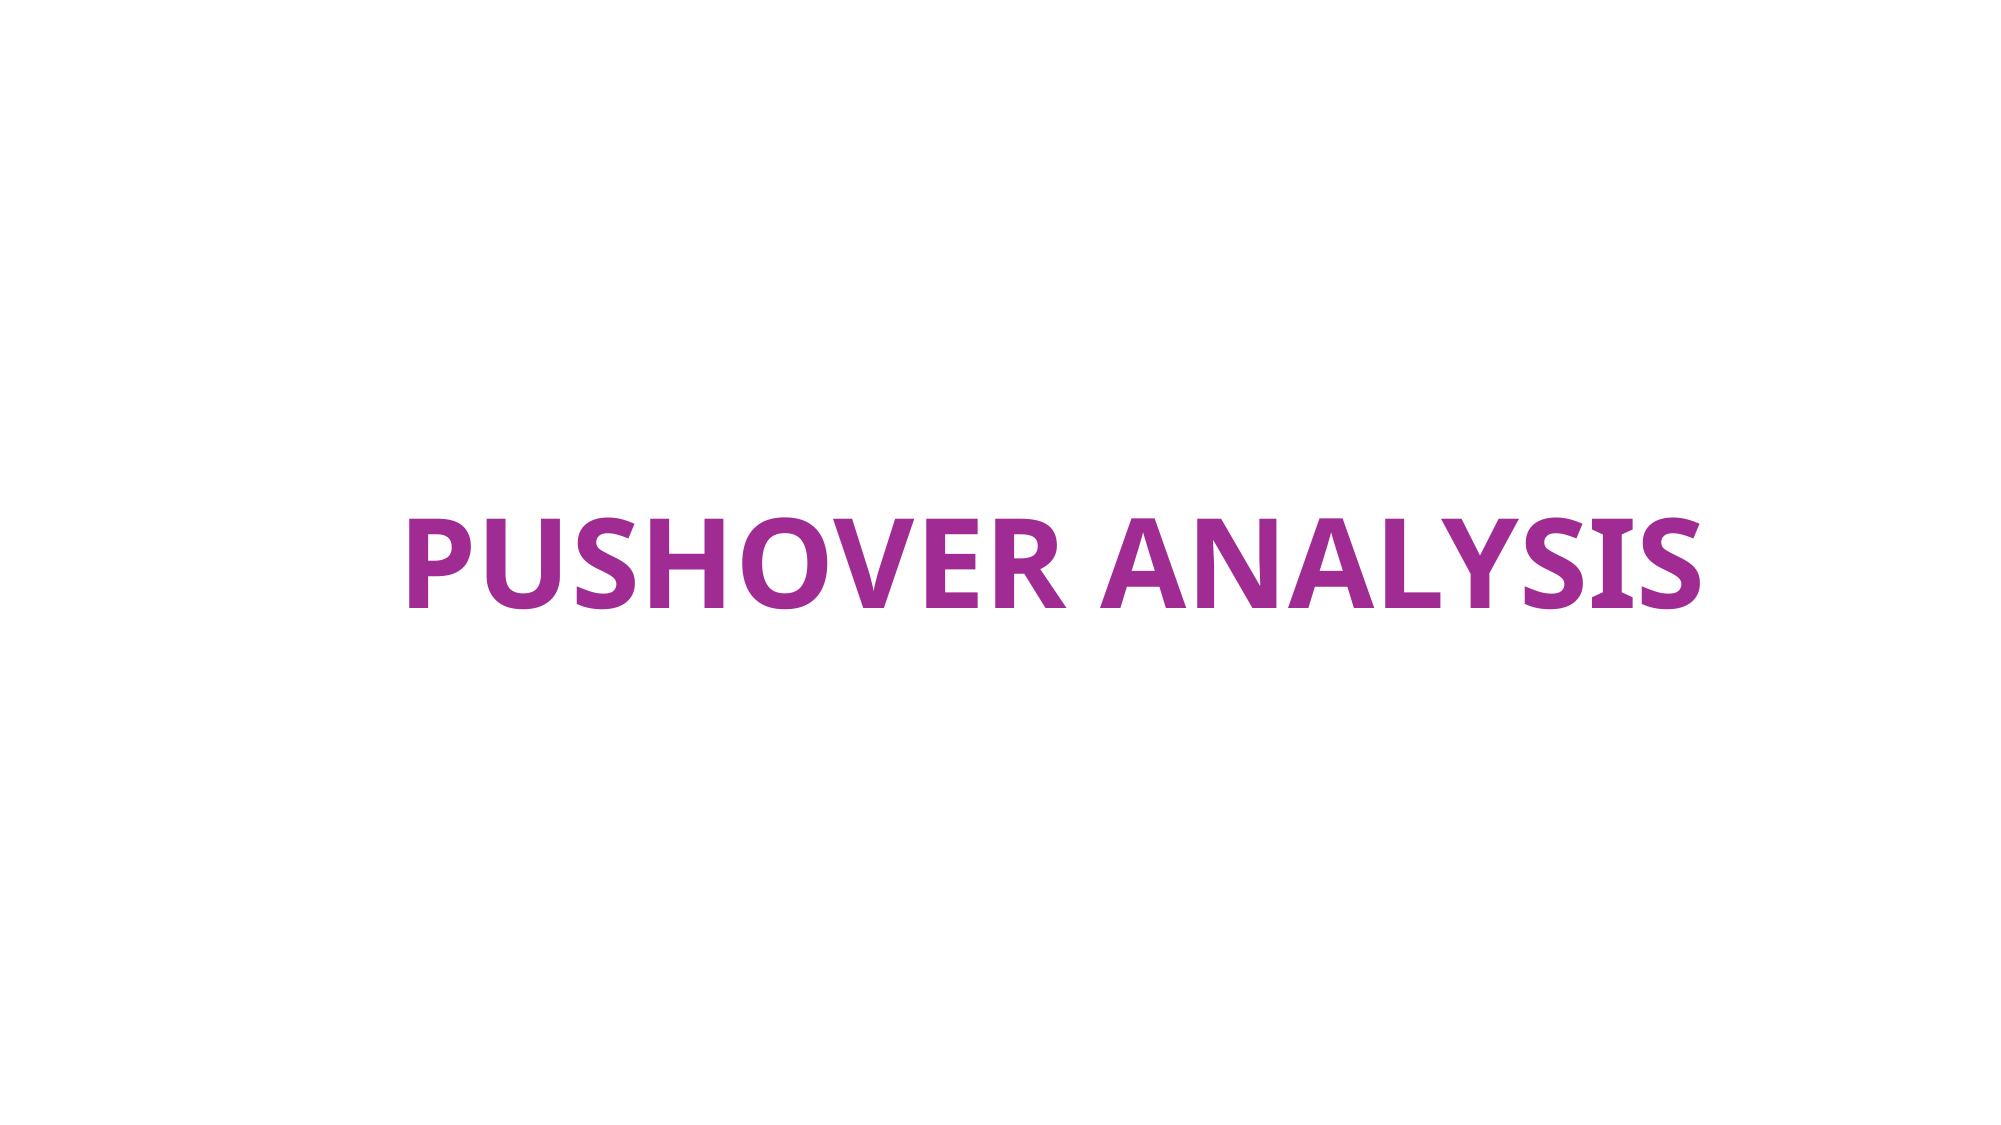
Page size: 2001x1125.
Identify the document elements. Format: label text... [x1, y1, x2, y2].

text_box PUSHOVER ANALYSIS [318, 476, 1786, 641]
